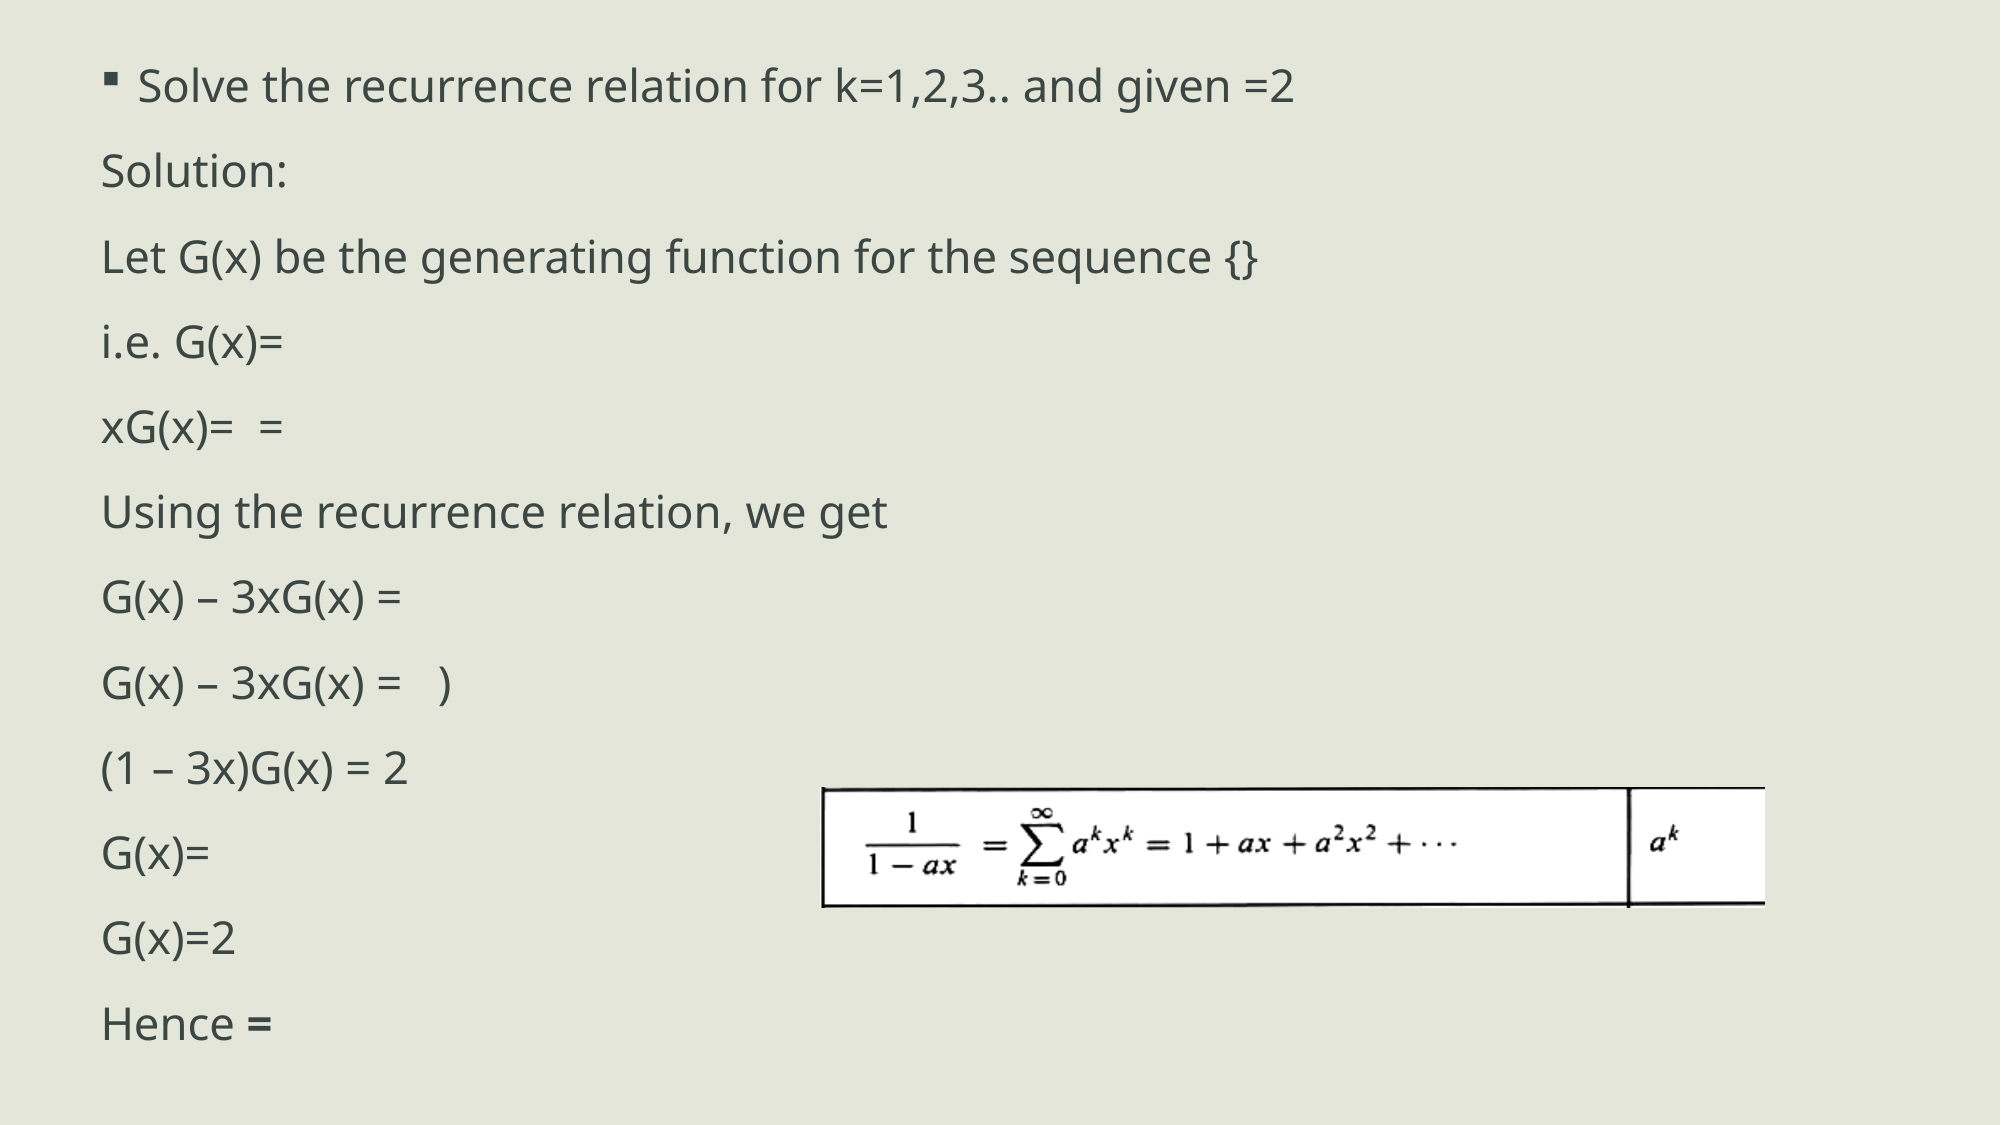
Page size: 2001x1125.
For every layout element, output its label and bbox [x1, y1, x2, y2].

picture [677, 787, 1765, 908]
